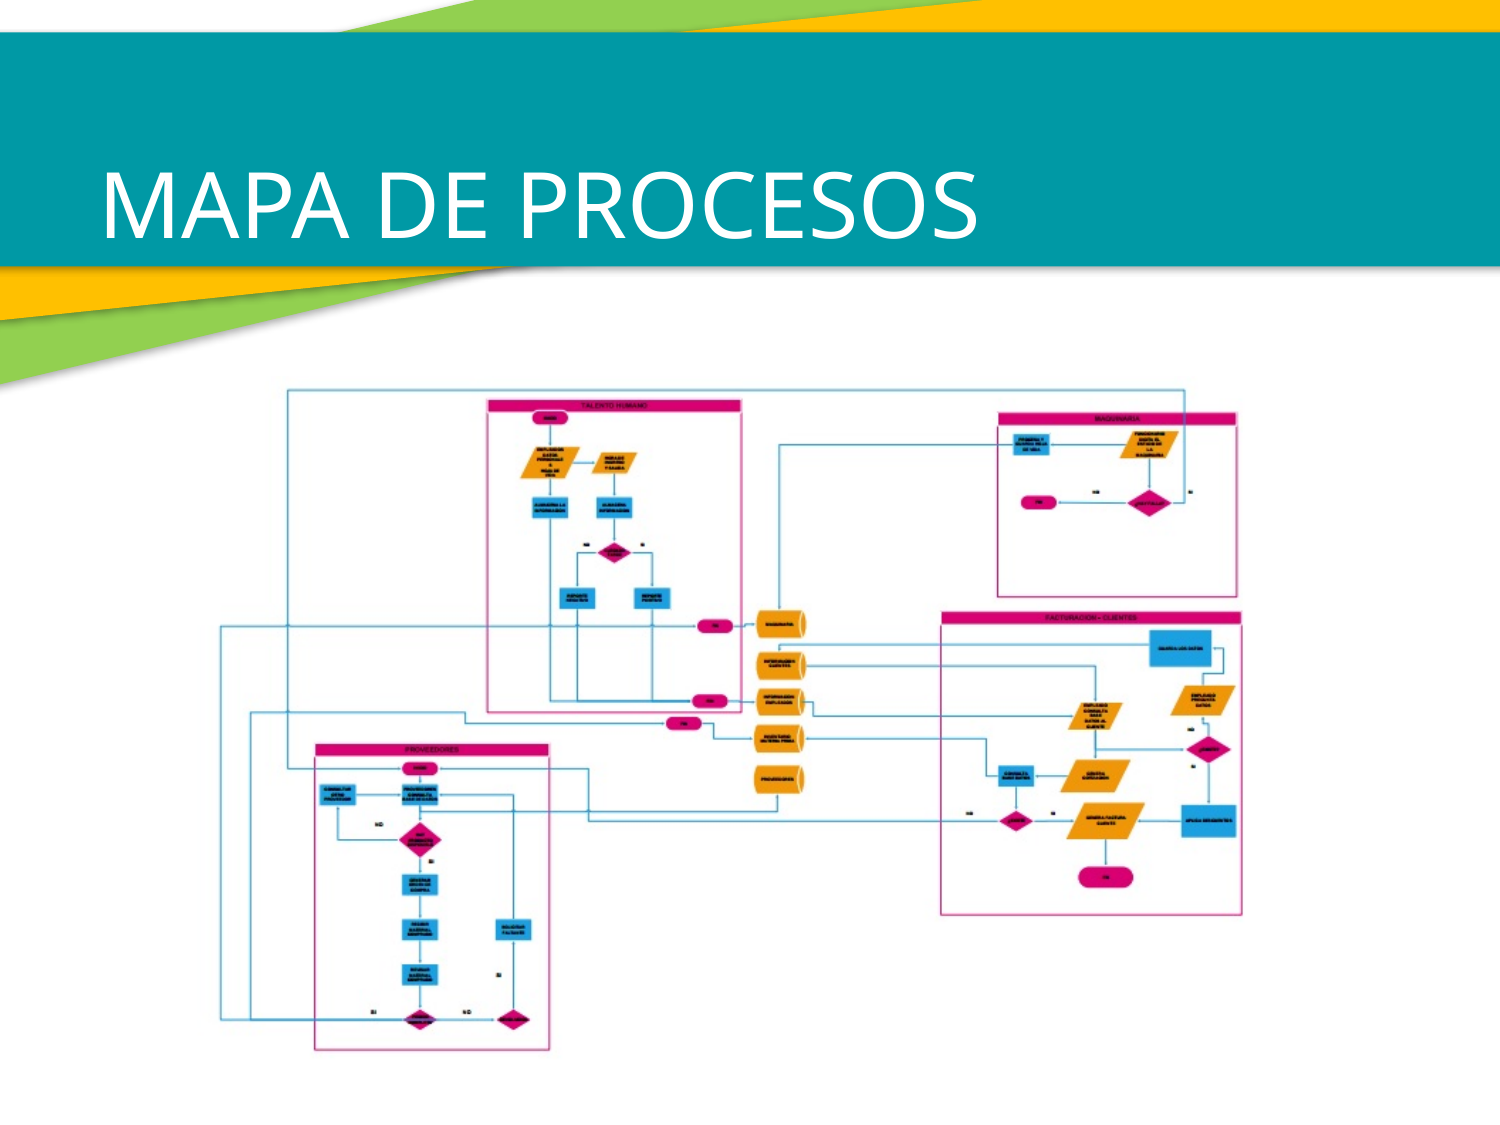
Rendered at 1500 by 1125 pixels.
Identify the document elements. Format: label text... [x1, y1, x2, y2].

text_box MAPA DE PROCESOS [0, 139, 1284, 377]
picture [174, 376, 1284, 1091]
